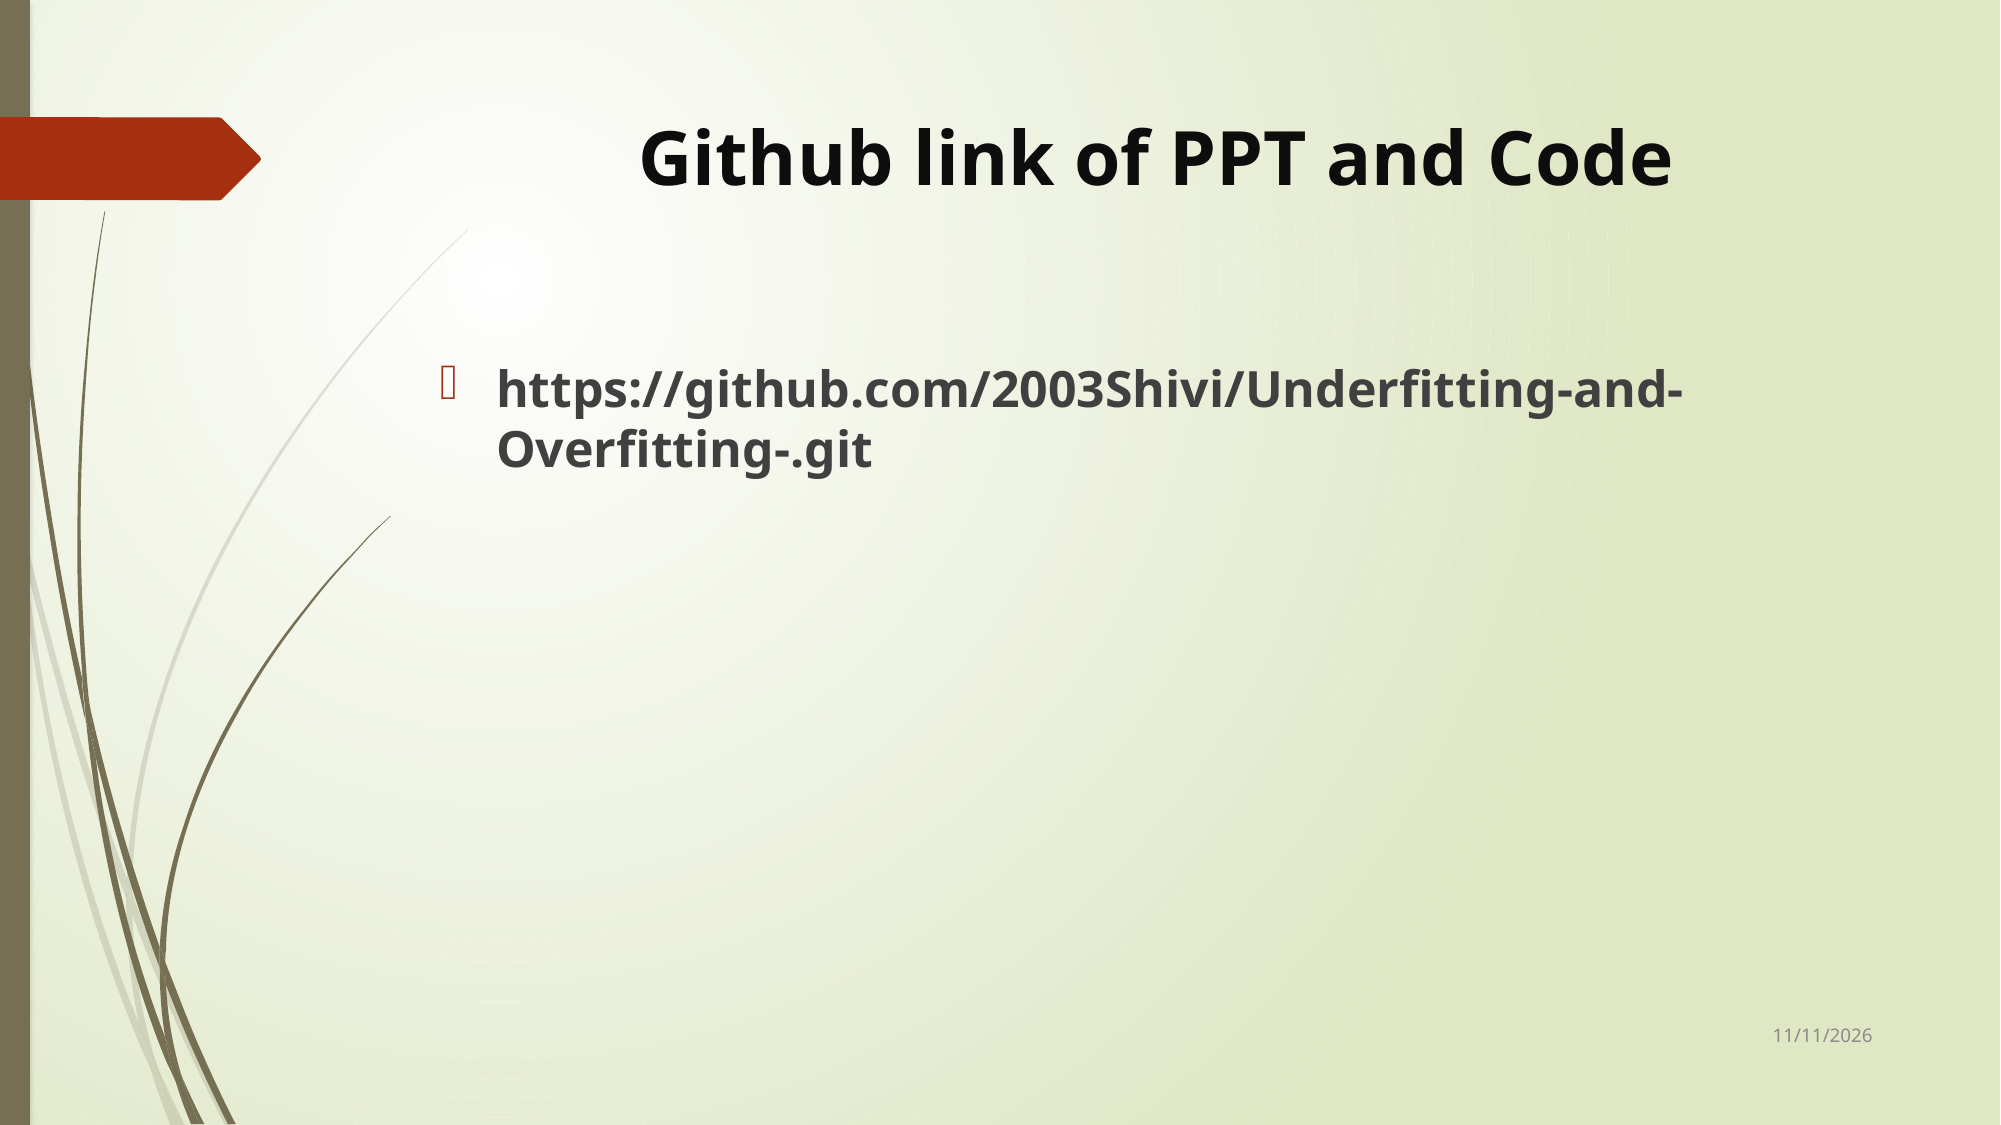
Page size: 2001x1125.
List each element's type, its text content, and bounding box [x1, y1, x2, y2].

title Github link of PPT and Code [425, 102, 1888, 313]
list https://github.com/2003Shivi/Underfitting-and-Overfitting-.git [424, 350, 1888, 970]
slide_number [1699, 1005, 1888, 1067]
